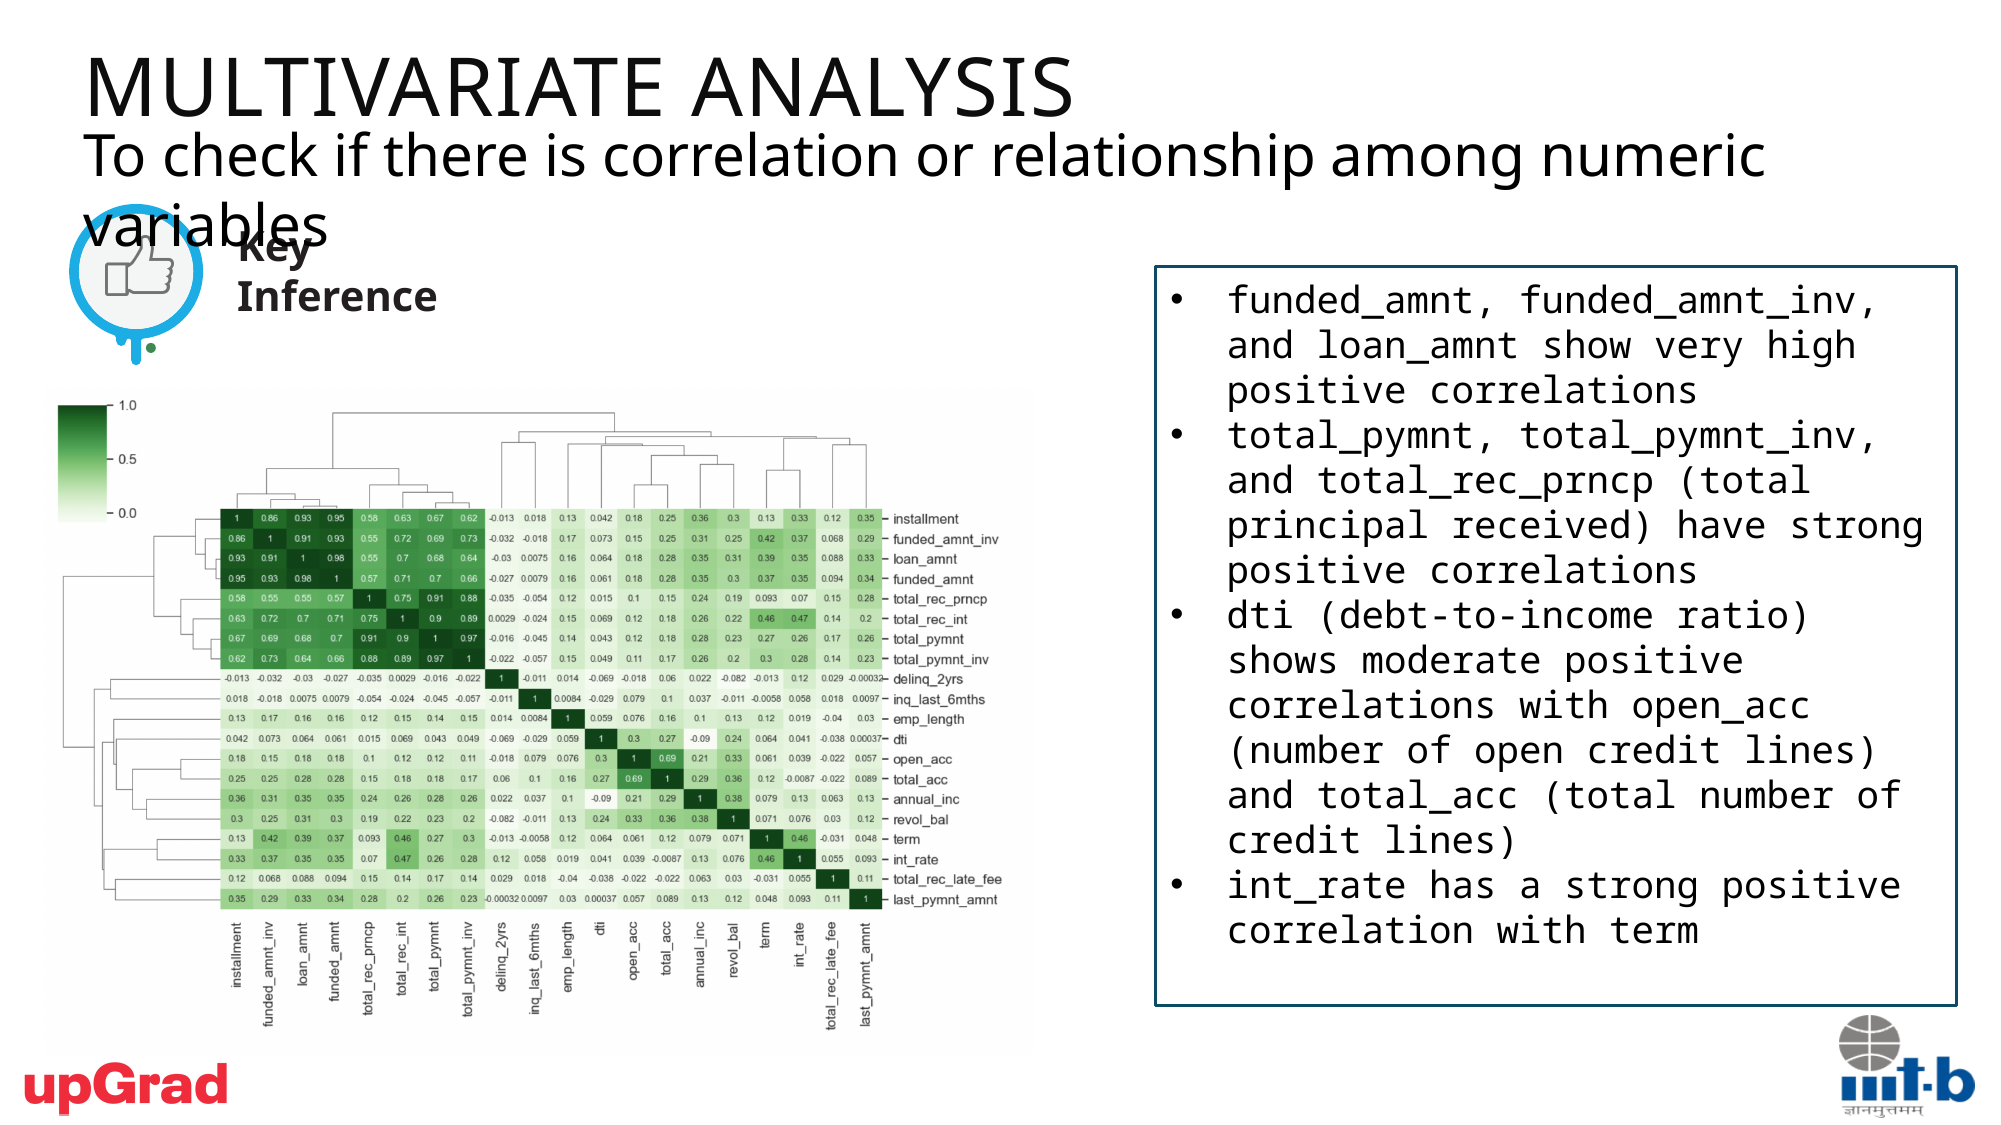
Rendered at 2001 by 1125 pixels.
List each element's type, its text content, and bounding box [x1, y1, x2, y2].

picture [1839, 1015, 1975, 1118]
text_box [69, 266, 204, 366]
text_box funded_amnt, funded_amnt_inv, and loan_amnt show very high positive correlations total_pymnt, total_pymnt_inv, and total_rec_prncp (total principal received) have strong positive correlations dti (debt-to-income ratio) shows moderate positive correlations with open_acc (number of open credit lines) and total_acc (total number of credit lines) int_rate has a strong positive correlation with term [1154, 265, 1958, 1007]
picture [24, 1062, 227, 1116]
text_box [145, 342, 156, 353]
text_box Key Inference [229, 266, 517, 328]
text_box Multivariate Analysis [68, 46, 1664, 110]
picture [105, 235, 174, 296]
text_box To check if there is correlation or relationship among numeric variables [68, 110, 1915, 266]
picture [43, 387, 1033, 1055]
text_box [78, 266, 194, 329]
